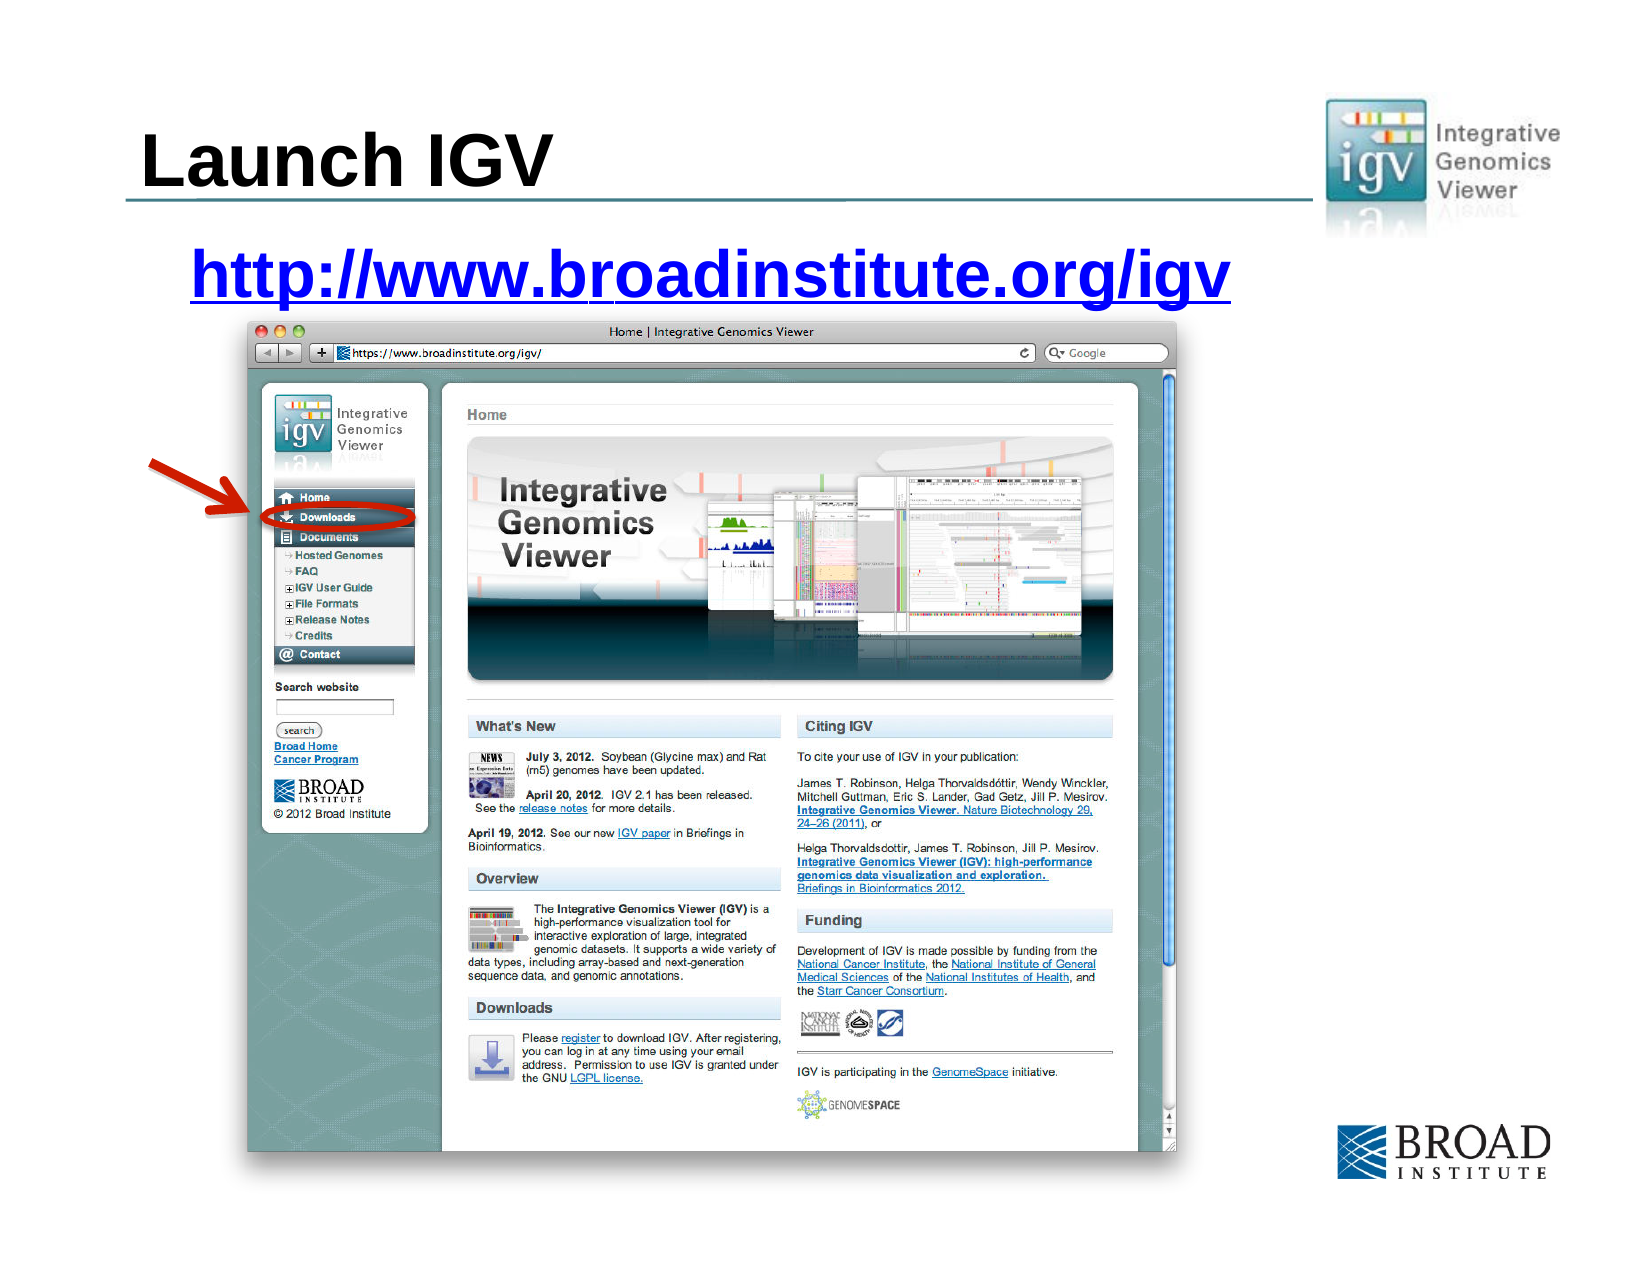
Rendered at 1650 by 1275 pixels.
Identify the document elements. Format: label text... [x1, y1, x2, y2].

text_box [212, 299, 1211, 1200]
text_box [262, 504, 413, 530]
text_box [251, 497, 424, 544]
picture [1337, 1124, 1551, 1179]
picture [1325, 92, 1560, 238]
text_box [147, 460, 288, 554]
text_box Launch IGV [138, 111, 560, 202]
text_box http://www.broadinstitute.org/igv [188, 230, 1235, 311]
text_box [204, 476, 251, 515]
